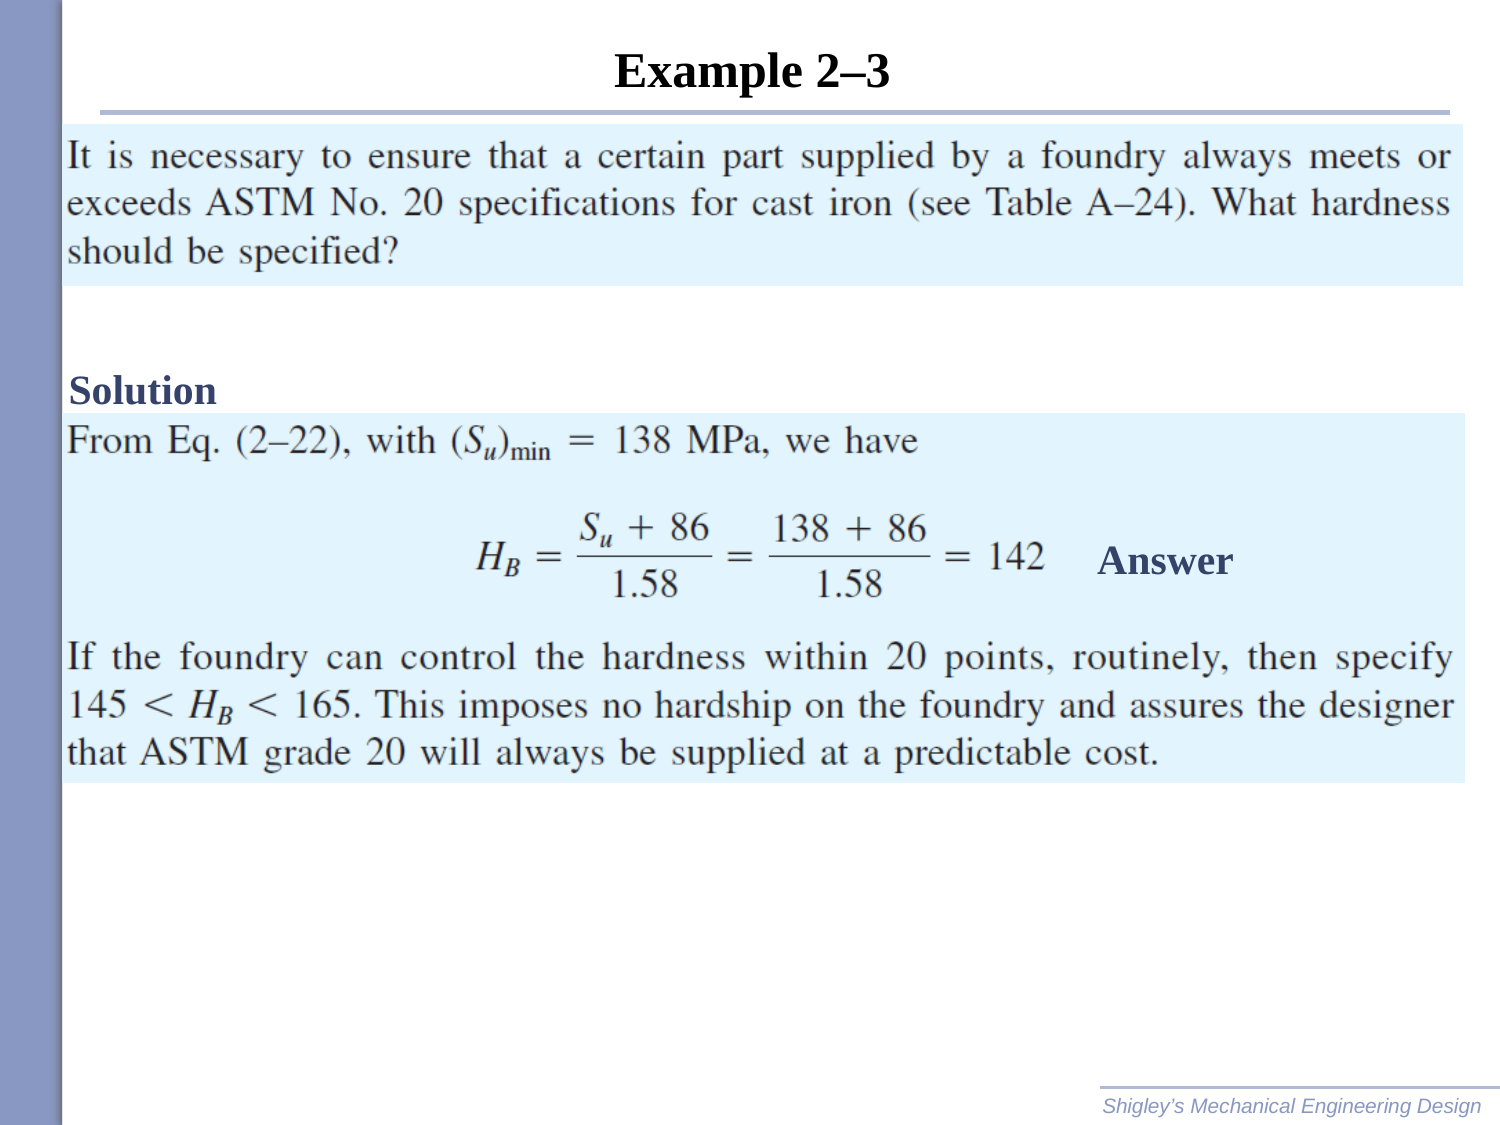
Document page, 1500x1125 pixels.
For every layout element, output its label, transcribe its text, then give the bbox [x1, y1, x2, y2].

picture [62, 413, 1466, 783]
text_box Solution [53, 355, 342, 421]
picture [62, 124, 1463, 287]
title Example 2–3 [137, 30, 1368, 106]
footer Shigley’s Mechanical Engineering Design [1087, 1074, 1500, 1125]
